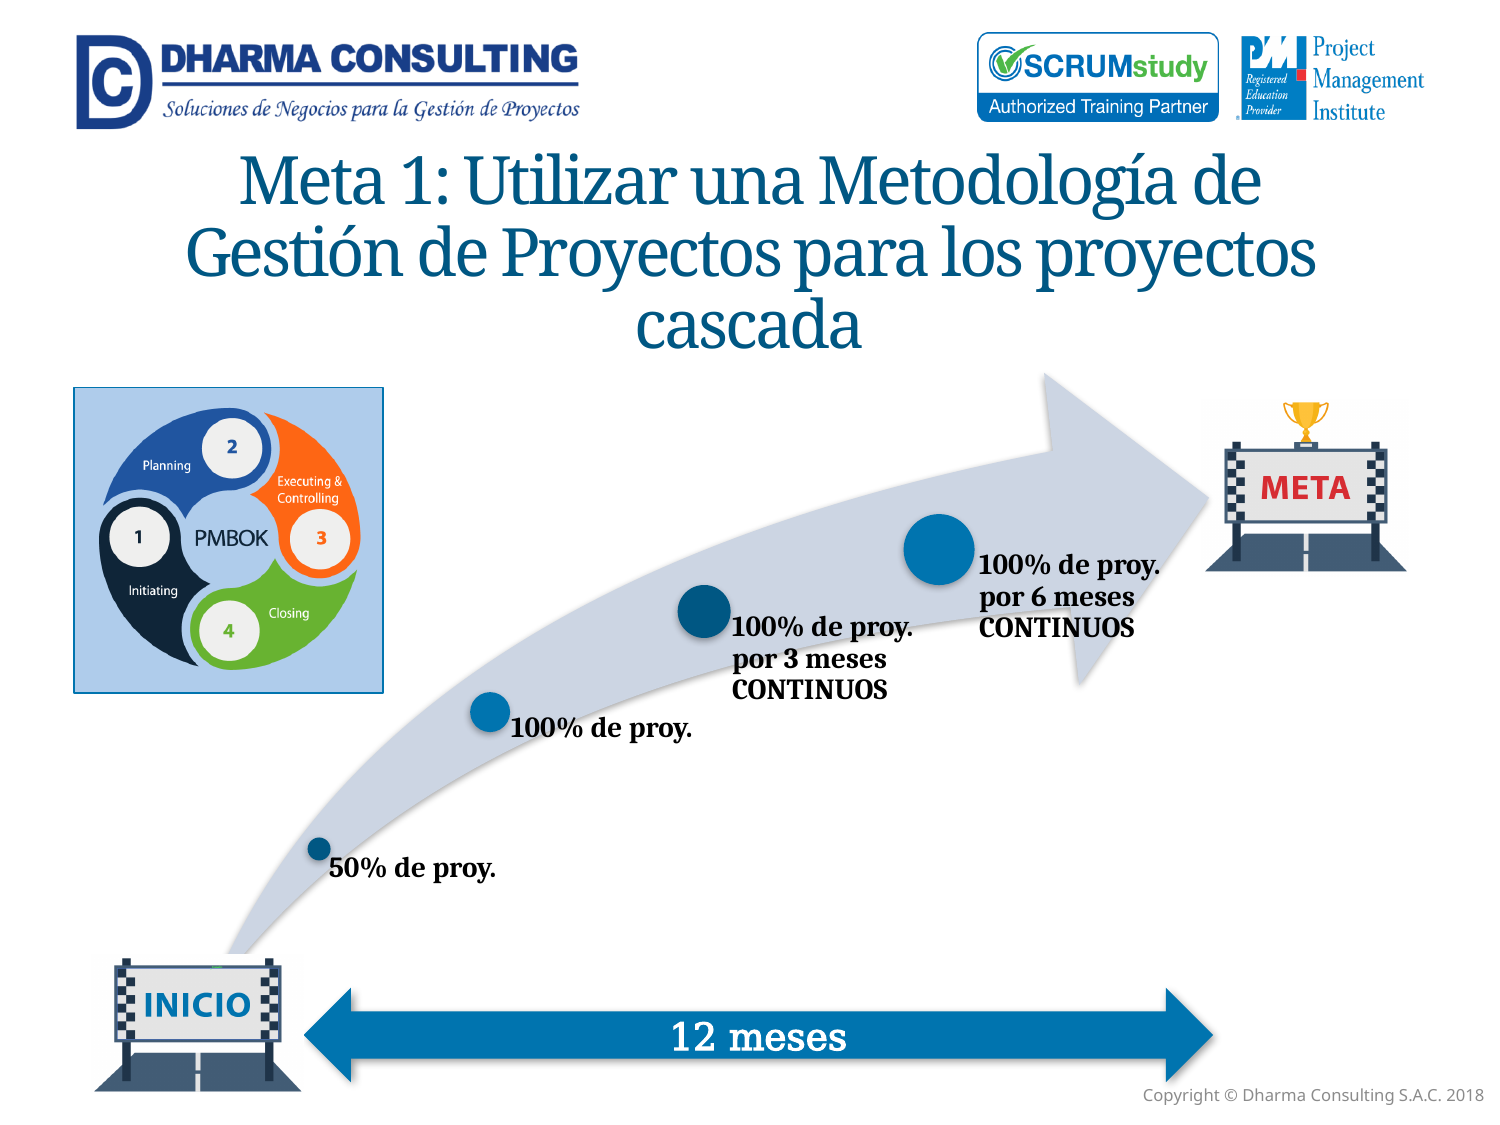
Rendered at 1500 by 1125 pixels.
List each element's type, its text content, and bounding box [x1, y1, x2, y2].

picture [72, 19, 582, 138]
picture [977, 32, 1219, 122]
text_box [90, 369, 1410, 1095]
text_box Meta 1: Utilizar una Metodología de Gestión de Proyectos para los proyectos cascada [74, 196, 1425, 315]
picture [76, 389, 381, 691]
picture [1232, 33, 1428, 123]
